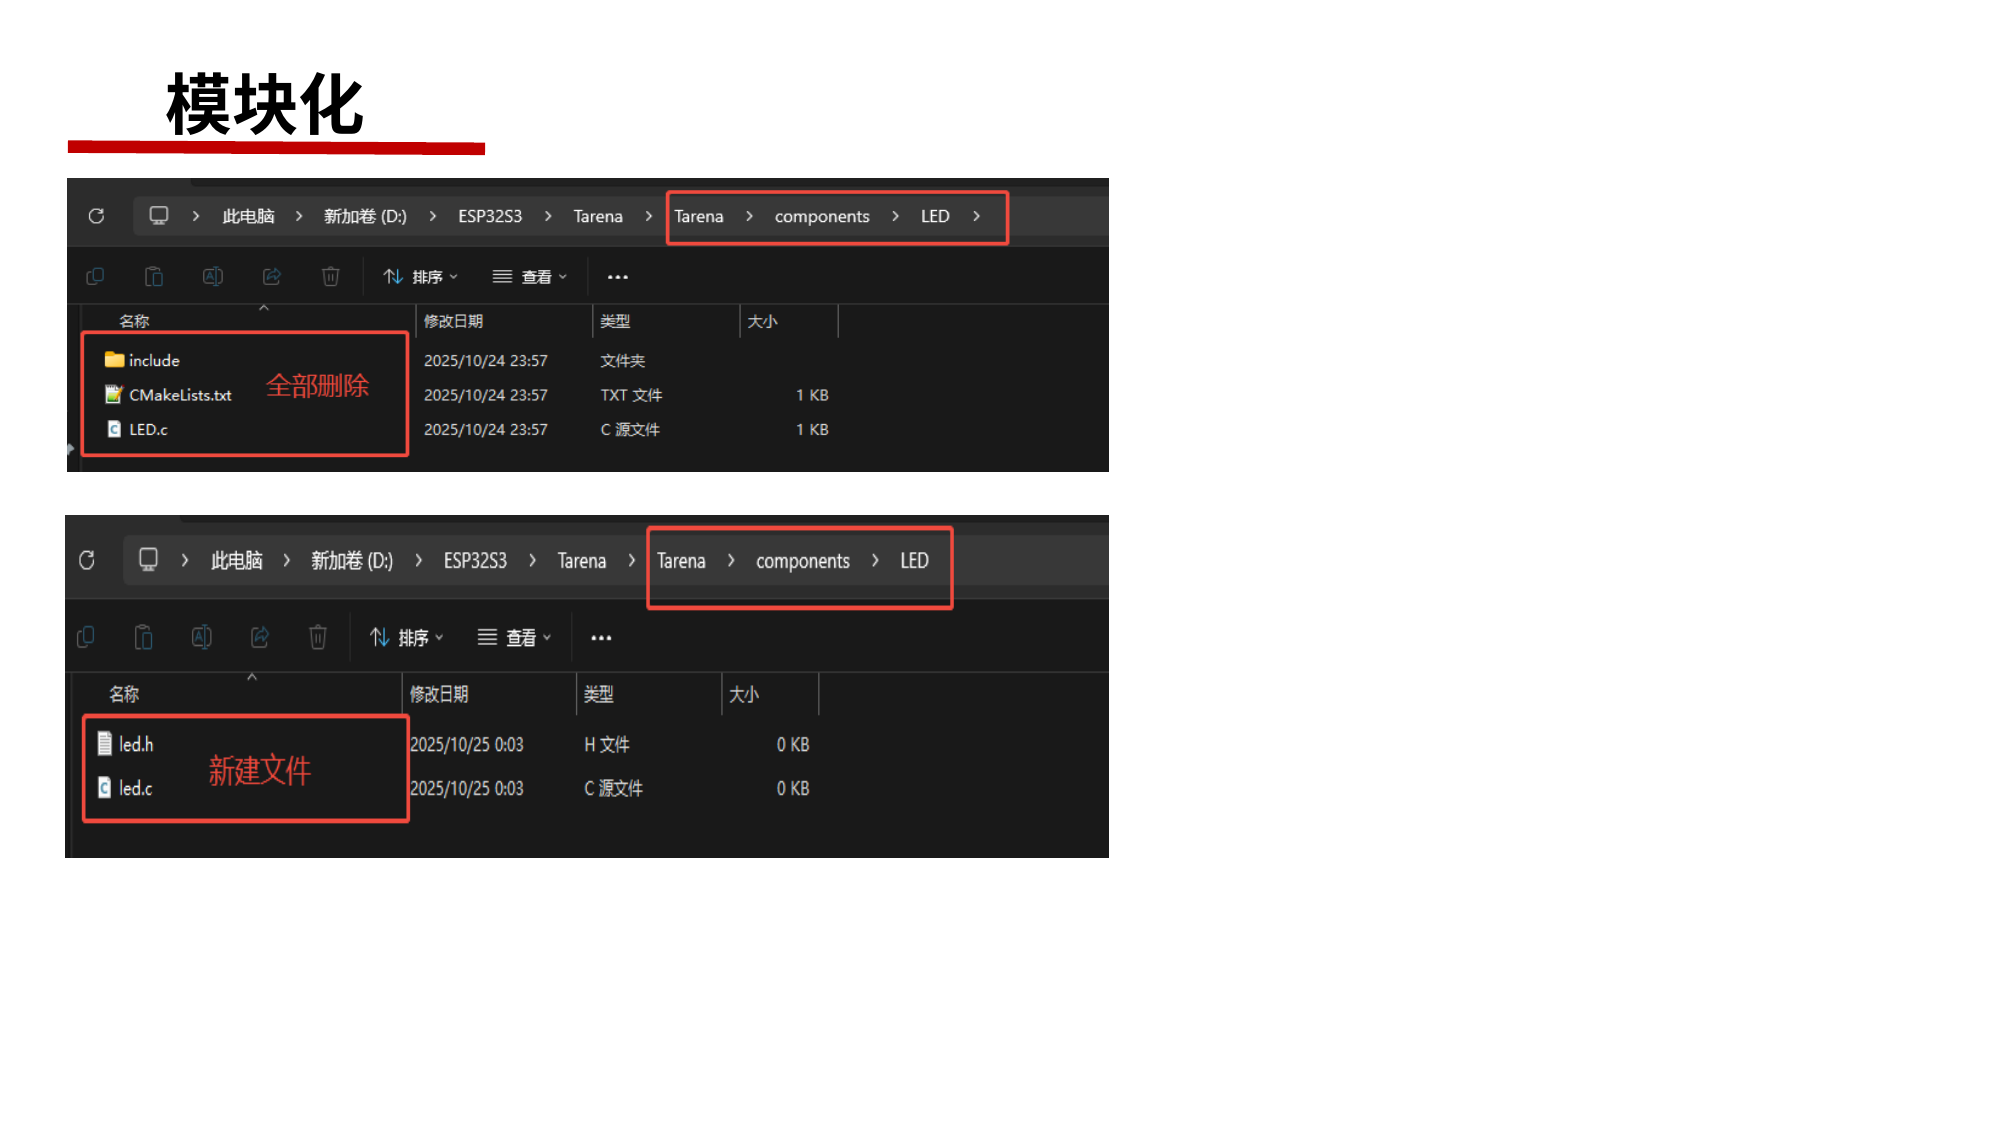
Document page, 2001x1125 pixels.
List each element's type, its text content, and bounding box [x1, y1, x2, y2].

picture [67, 178, 1110, 472]
picture [65, 514, 1110, 858]
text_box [67, 146, 486, 150]
text_box 模块化 [43, 55, 488, 151]
